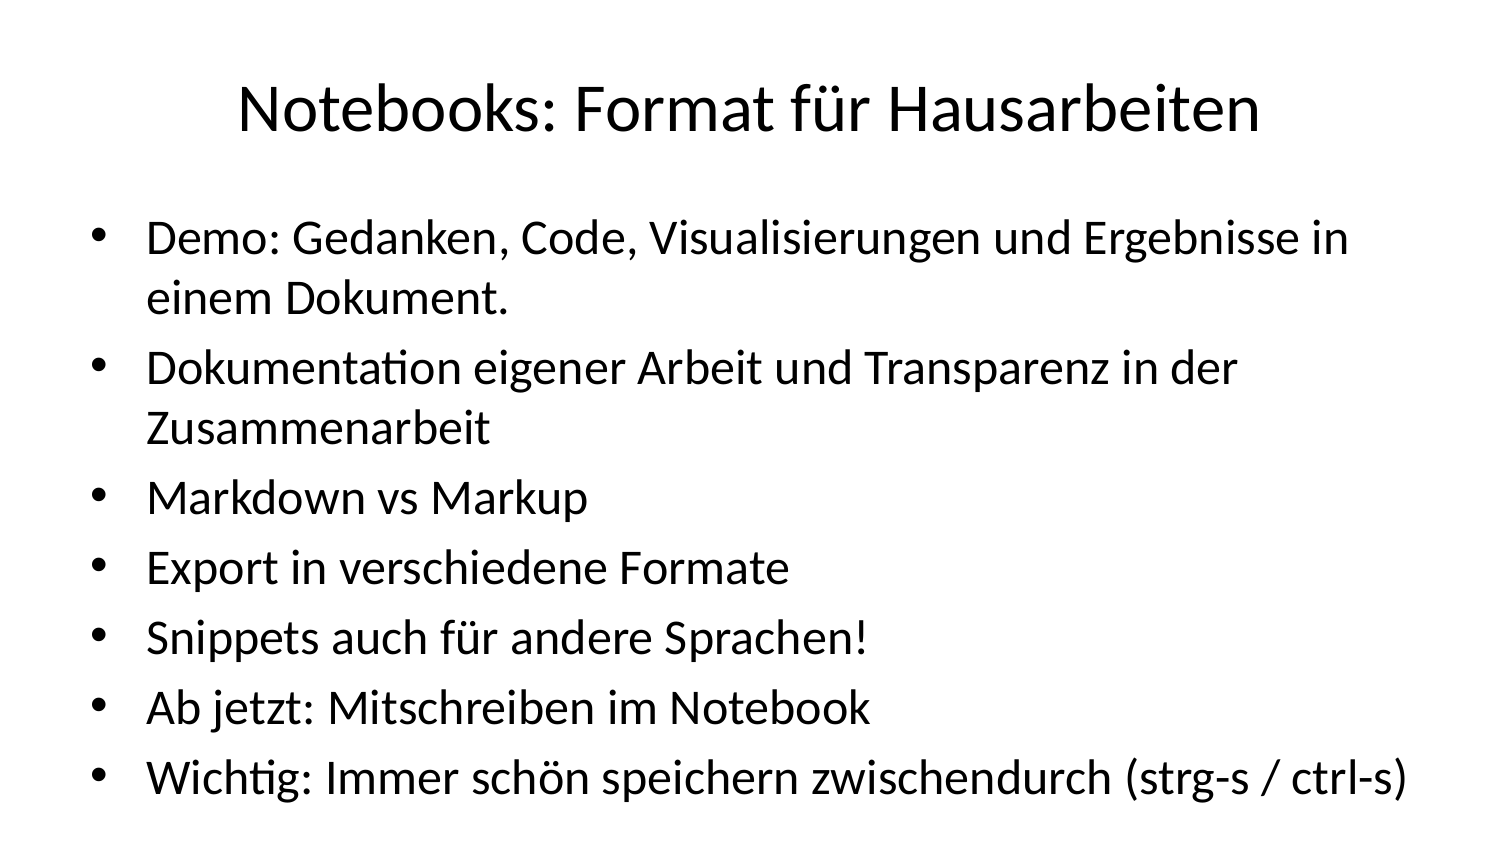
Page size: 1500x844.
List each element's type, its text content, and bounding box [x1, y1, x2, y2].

list Demo: Gedanken, Code, Visualisierungen und Ergebnisse in einem Dokument. Dokumentation eigener Arbeit und Transparenz in der Zusammenarbeit Markdown vs Markup Export in verschiedene Formate Snippets auch für andere Sprachen! Ab jetzt: Mitschreiben im Notebook Wichtig: Immer schön speichern zwischendurch (strg-s / ctrl-s) [75, 196, 1425, 754]
title Notebooks: Format für Hausarbeiten [75, 33, 1425, 175]
